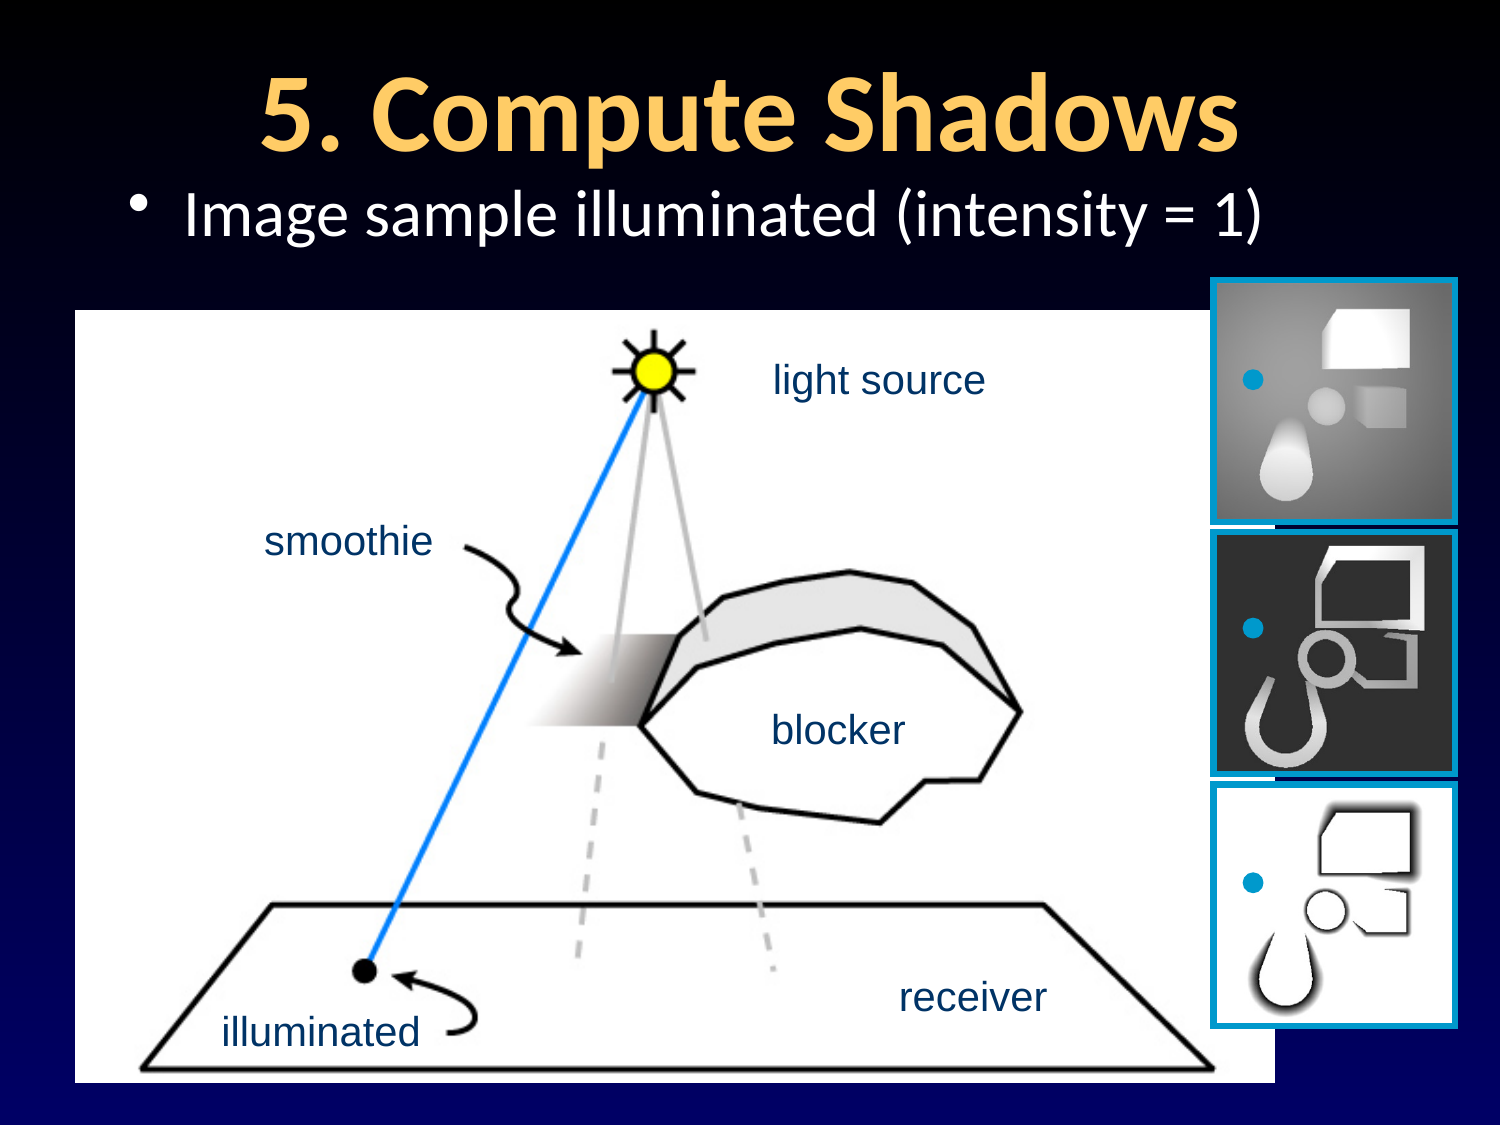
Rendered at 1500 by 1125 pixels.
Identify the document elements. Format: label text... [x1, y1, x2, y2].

picture [74, 310, 1275, 1083]
picture [1218, 789, 1451, 1022]
picture [1218, 536, 1451, 770]
picture [1218, 284, 1451, 518]
title 5. Compute Shadows [24, 24, 1475, 188]
list Image sample illuminated (intensity = 1) [112, 162, 1338, 310]
